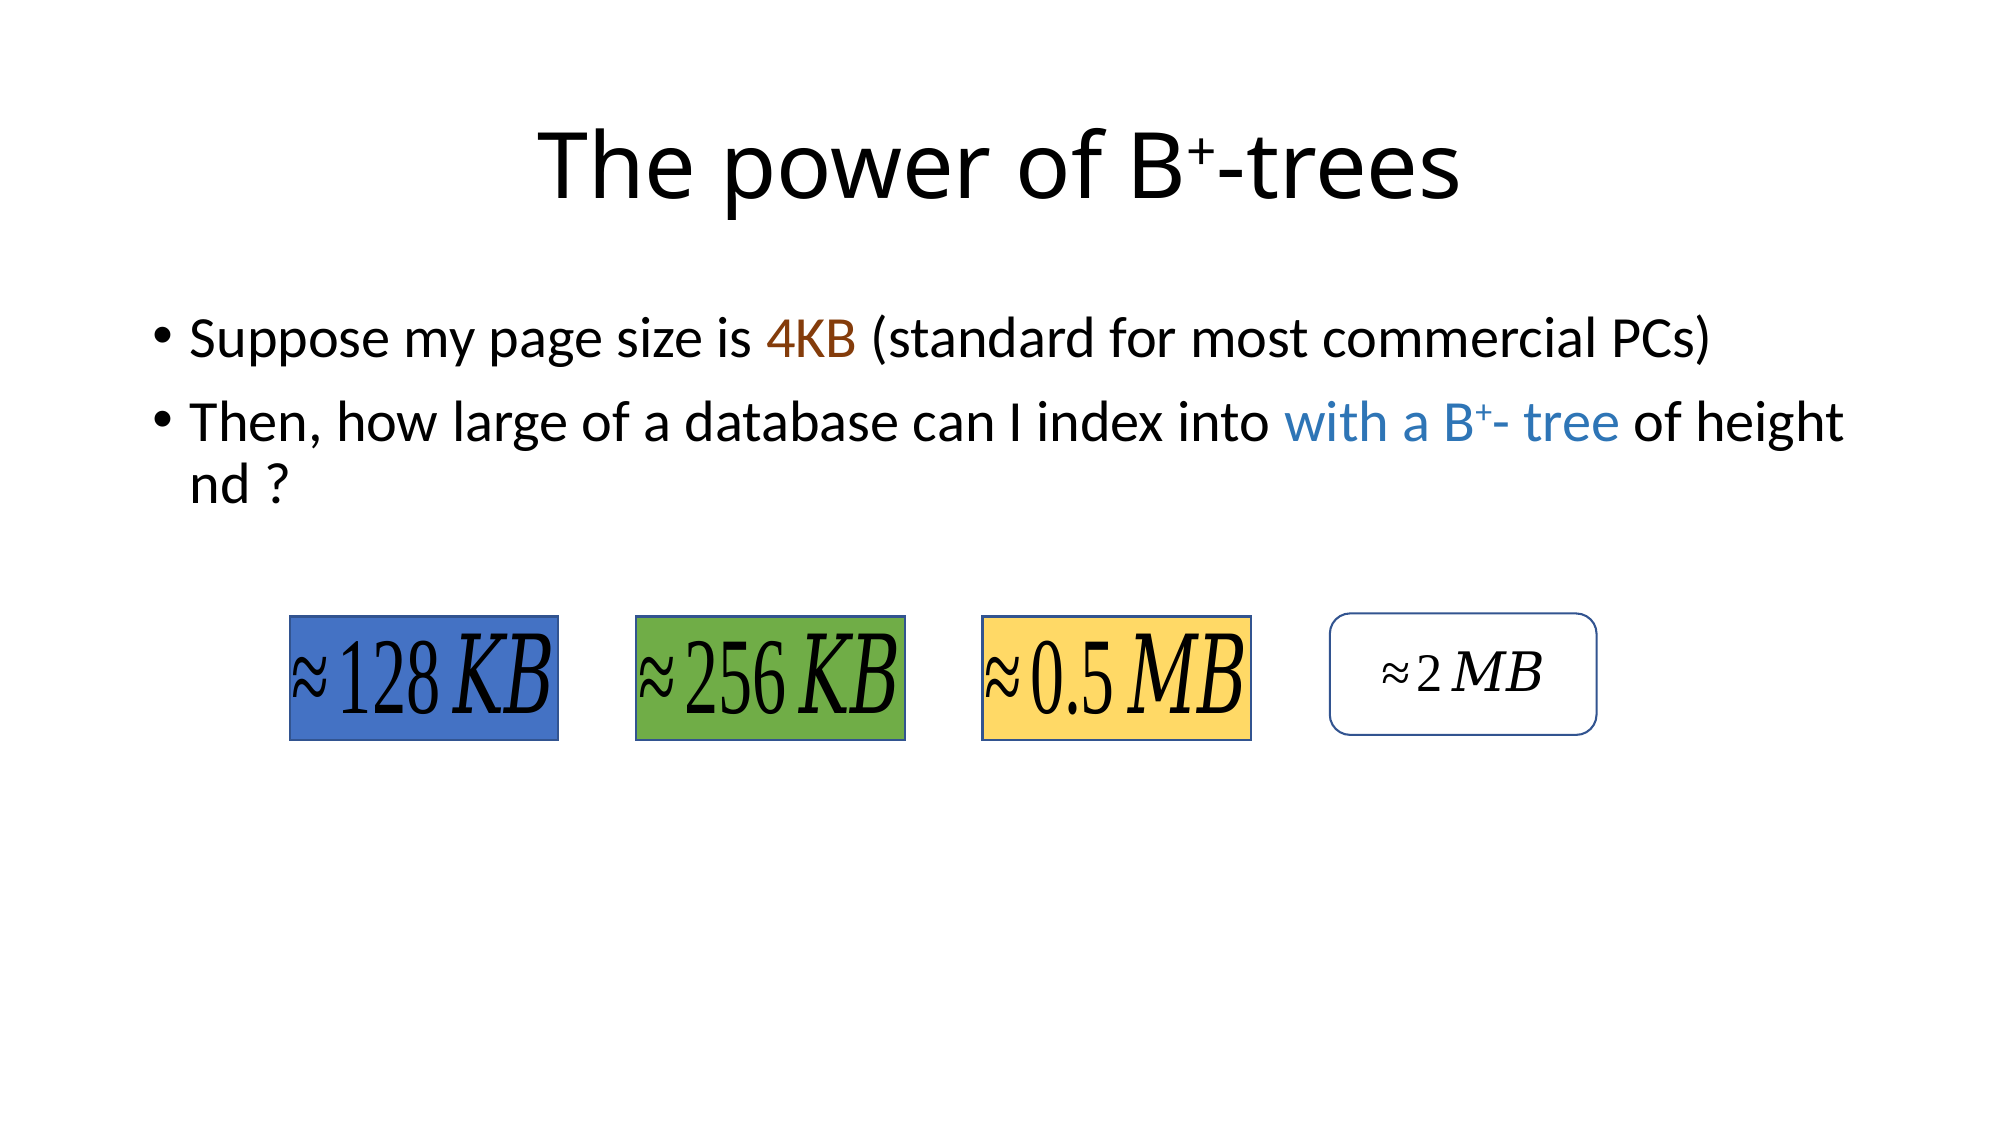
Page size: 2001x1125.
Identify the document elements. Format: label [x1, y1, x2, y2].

title [137, 59, 1863, 278]
text_box [1328, 612, 1598, 736]
